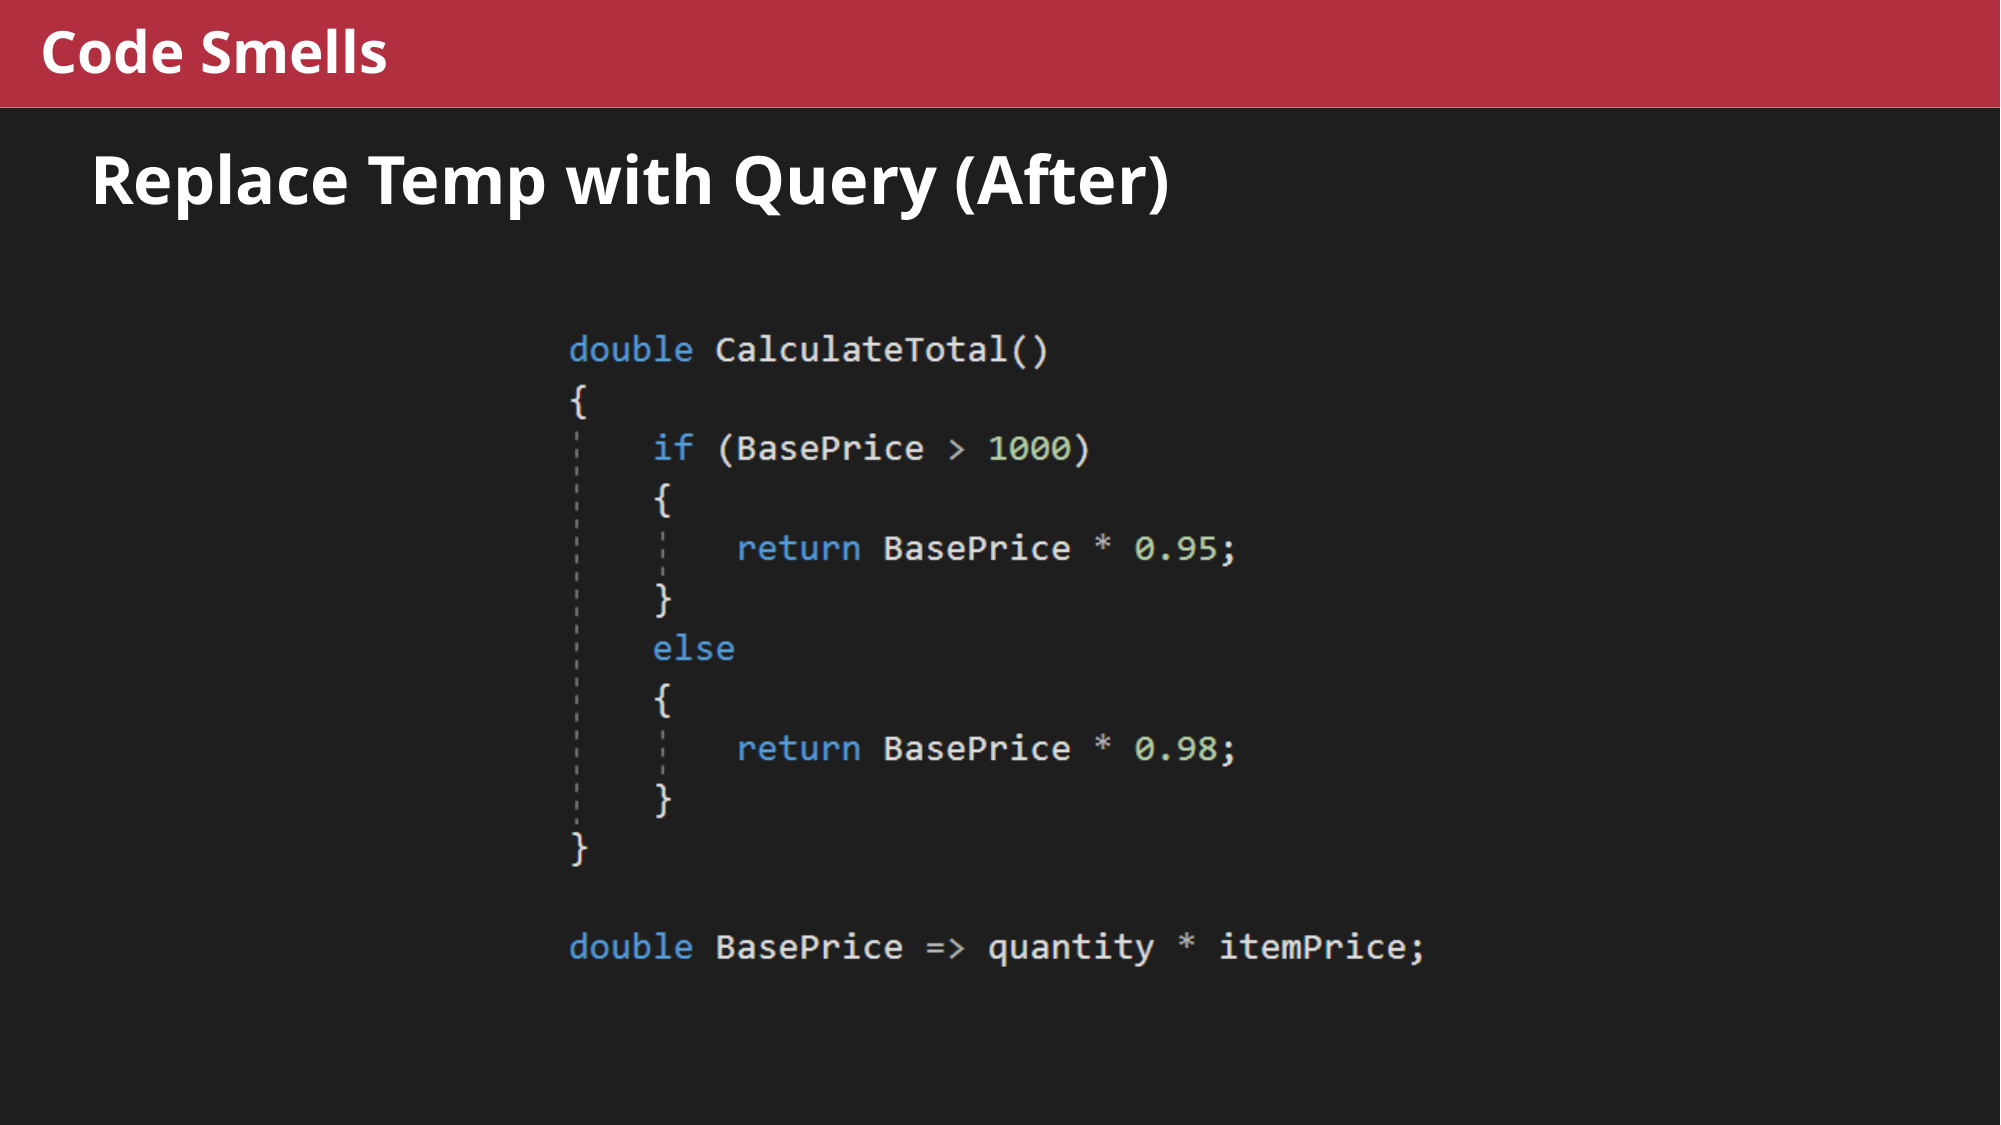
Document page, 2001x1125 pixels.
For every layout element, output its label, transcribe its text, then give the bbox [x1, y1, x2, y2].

list Replace Temp with Query (After) [78, 130, 1830, 587]
title Code Smells [40, 0, 1350, 95]
picture [530, 296, 1545, 1006]
